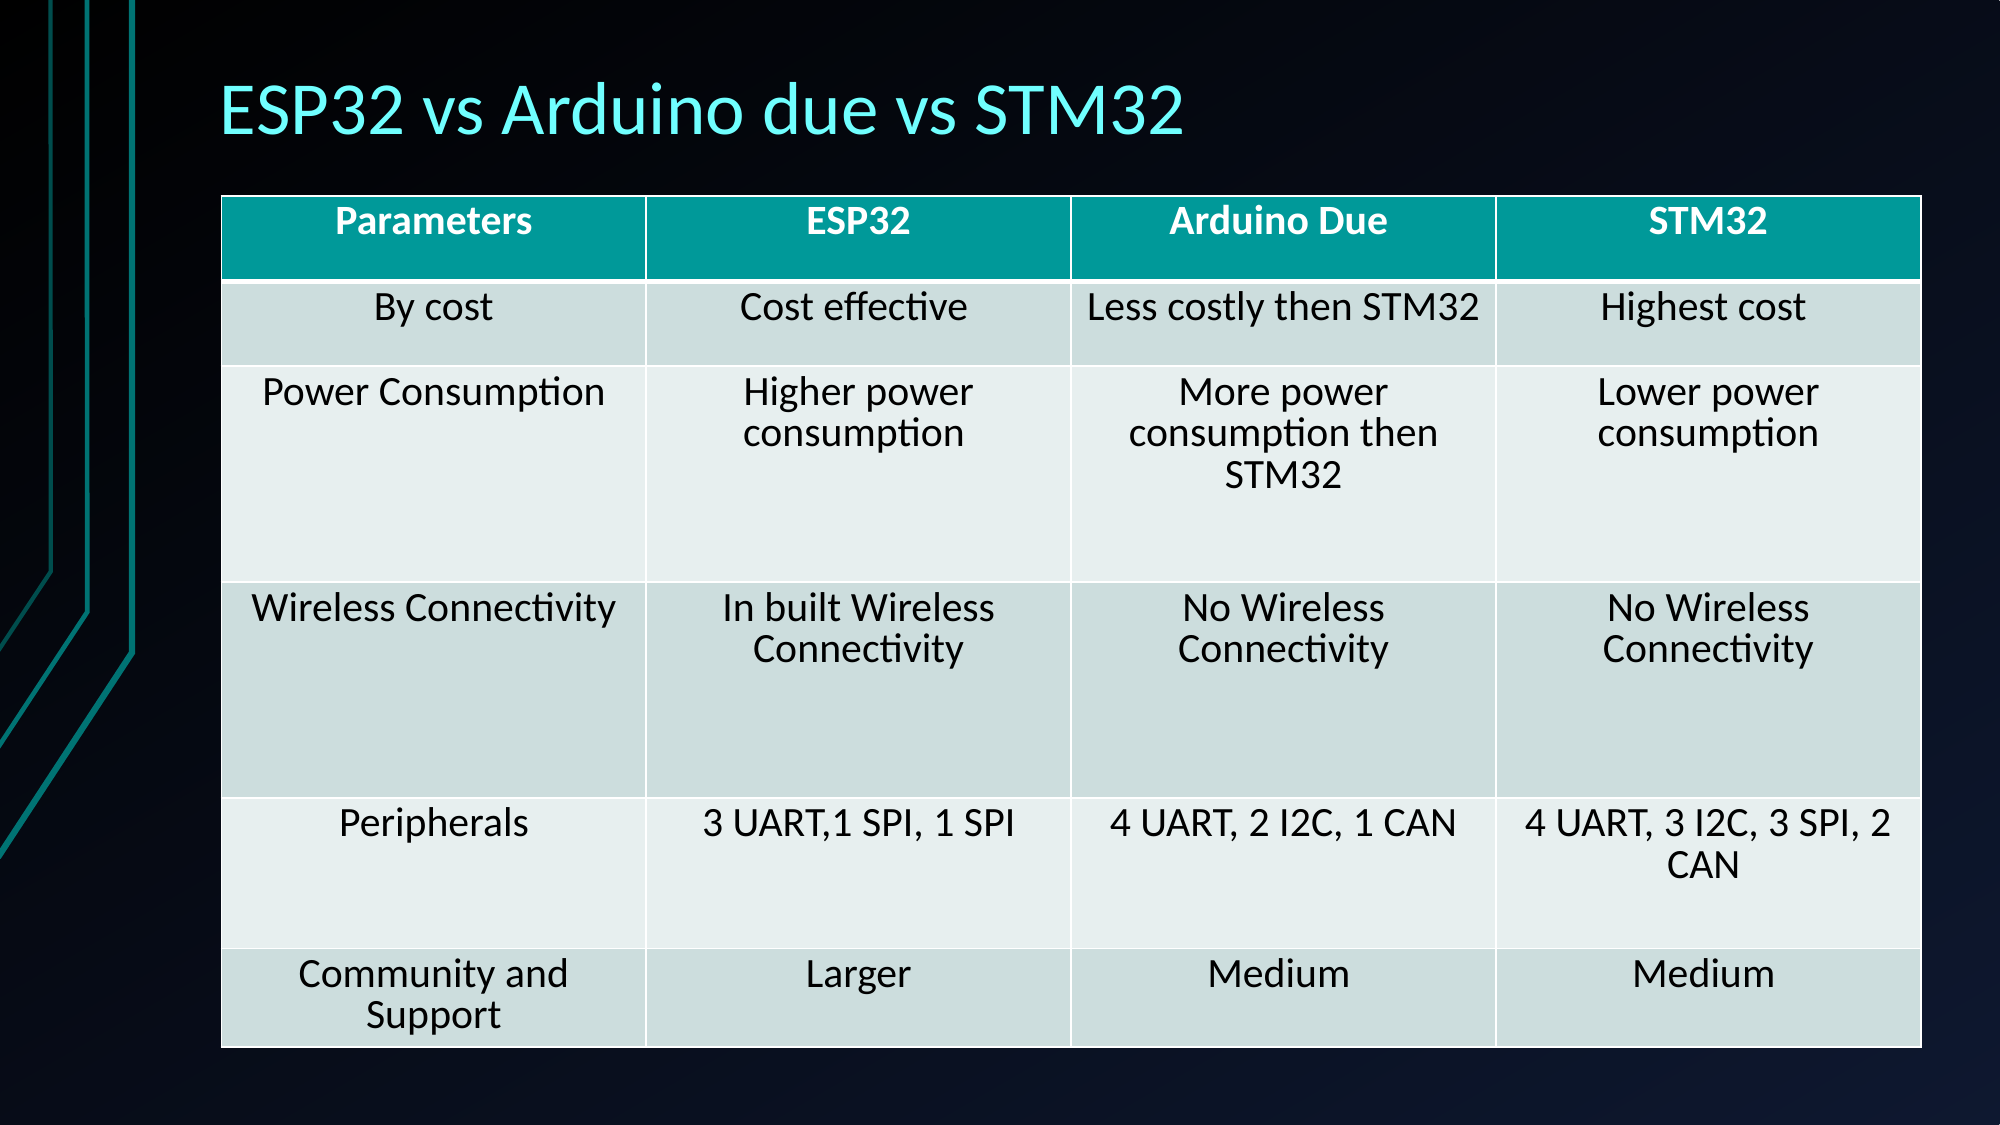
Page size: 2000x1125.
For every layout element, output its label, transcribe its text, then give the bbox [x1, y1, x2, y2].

table_cell Cost effective [647, 284, 1070, 365]
table_header ESP32 [647, 197, 1070, 279]
table_cell Power Consumption [222, 367, 645, 581]
table_cell In built Wireless Connectivity [647, 583, 1070, 797]
title ESP32 vs Arduino due vs STM32 [199, 45, 1900, 161]
table_cell Larger [647, 949, 1070, 1046]
table_cell No Wireless Connectivity [1072, 583, 1495, 797]
table_cell 4 UART, 2 I2C, 1 CAN [1072, 799, 1495, 948]
table_header Arduino Due [1072, 197, 1495, 279]
table_header STM32 [1497, 197, 1920, 279]
table_cell 3 UART,1 SPI, 1 SPI [647, 799, 1070, 948]
table_cell Highest cost [1497, 284, 1920, 365]
table_cell Less costly then STM32 [1072, 284, 1495, 365]
table_cell Lower power consumption [1497, 367, 1920, 581]
table_cell Peripherals [222, 799, 645, 948]
table_cell Community and Support [222, 949, 645, 1046]
table_cell By cost [222, 284, 645, 365]
table_cell Wireless Connectivity [222, 583, 645, 797]
table_cell Medium [1072, 949, 1495, 1046]
table_cell Higher power consumption [647, 367, 1070, 581]
table_header Parameters [222, 197, 645, 279]
table_cell No Wireless Connectivity [1497, 583, 1920, 797]
table_cell Medium [1497, 949, 1920, 1046]
table_cell More power consumption then STM32 [1072, 367, 1495, 581]
table_cell 4 UART, 3 I2C, 3 SPI, 2 CAN [1497, 799, 1920, 948]
